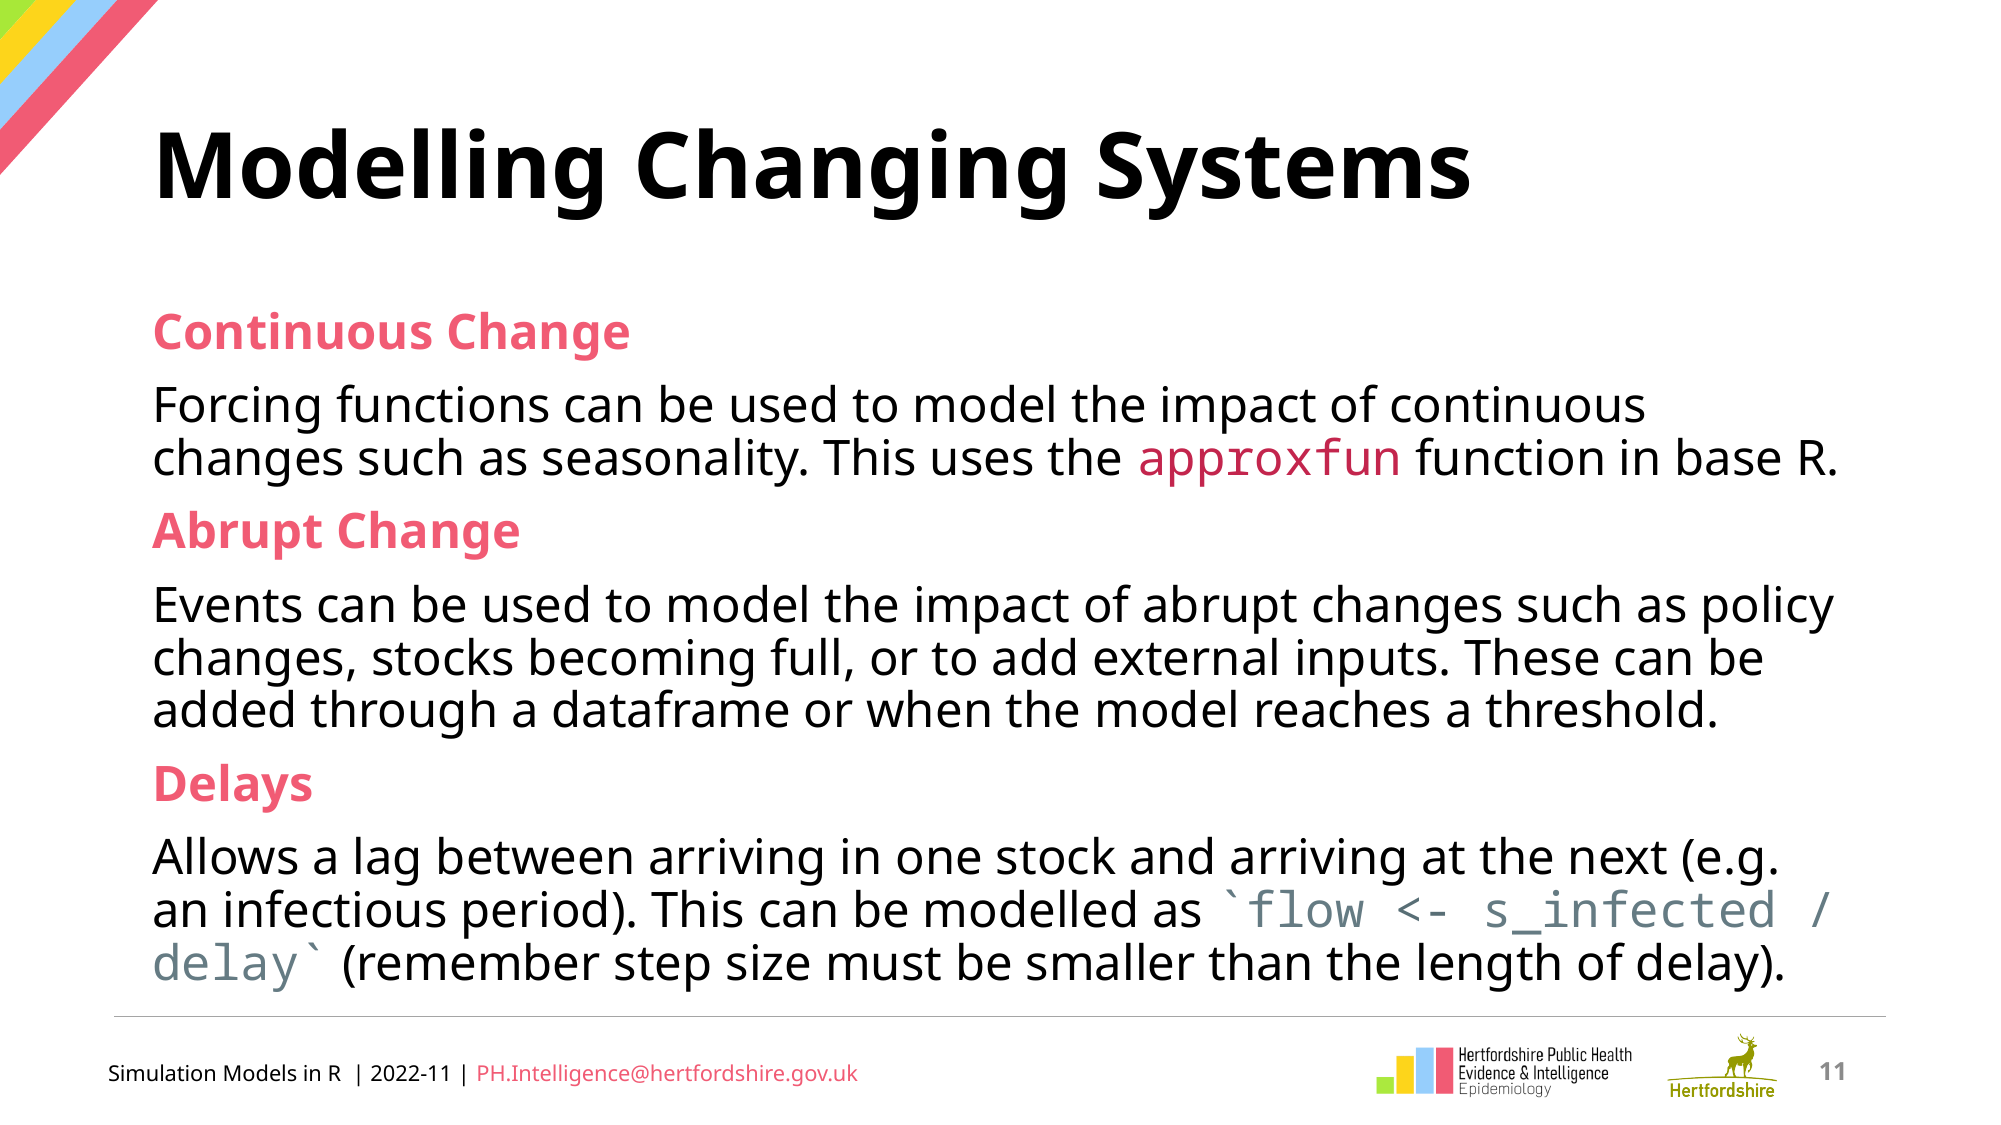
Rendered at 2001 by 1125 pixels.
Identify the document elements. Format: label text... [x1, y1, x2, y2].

slide_number 11 [1412, 1042, 1863, 1103]
list Continuous Change Forcing functions can be used to model the impact of continuous changes such as seasonality. This uses the approxfun function in base R. Abrupt Change Events can be used to model the impact of abrupt changes such as policy changes, stocks becoming full, or to add external inputs. These can be added through a dataframe or when the model reaches a threshold. Delays Allows a lag between arriving in one stock and arriving at the next (e.g. an infectious period). This can be modelled as `flow <- s_infected / delay` (remember step size must be smaller than the length of delay). [137, 299, 1863, 1014]
title Modelling Changing Systems [137, 59, 1863, 278]
text_box Simulation Models in R | 2022-11 | PH.Intelligence@hertfordshire.gov.uk [93, 1051, 874, 1093]
picture [1371, 1042, 1804, 1125]
picture [1640, 1017, 1804, 1042]
